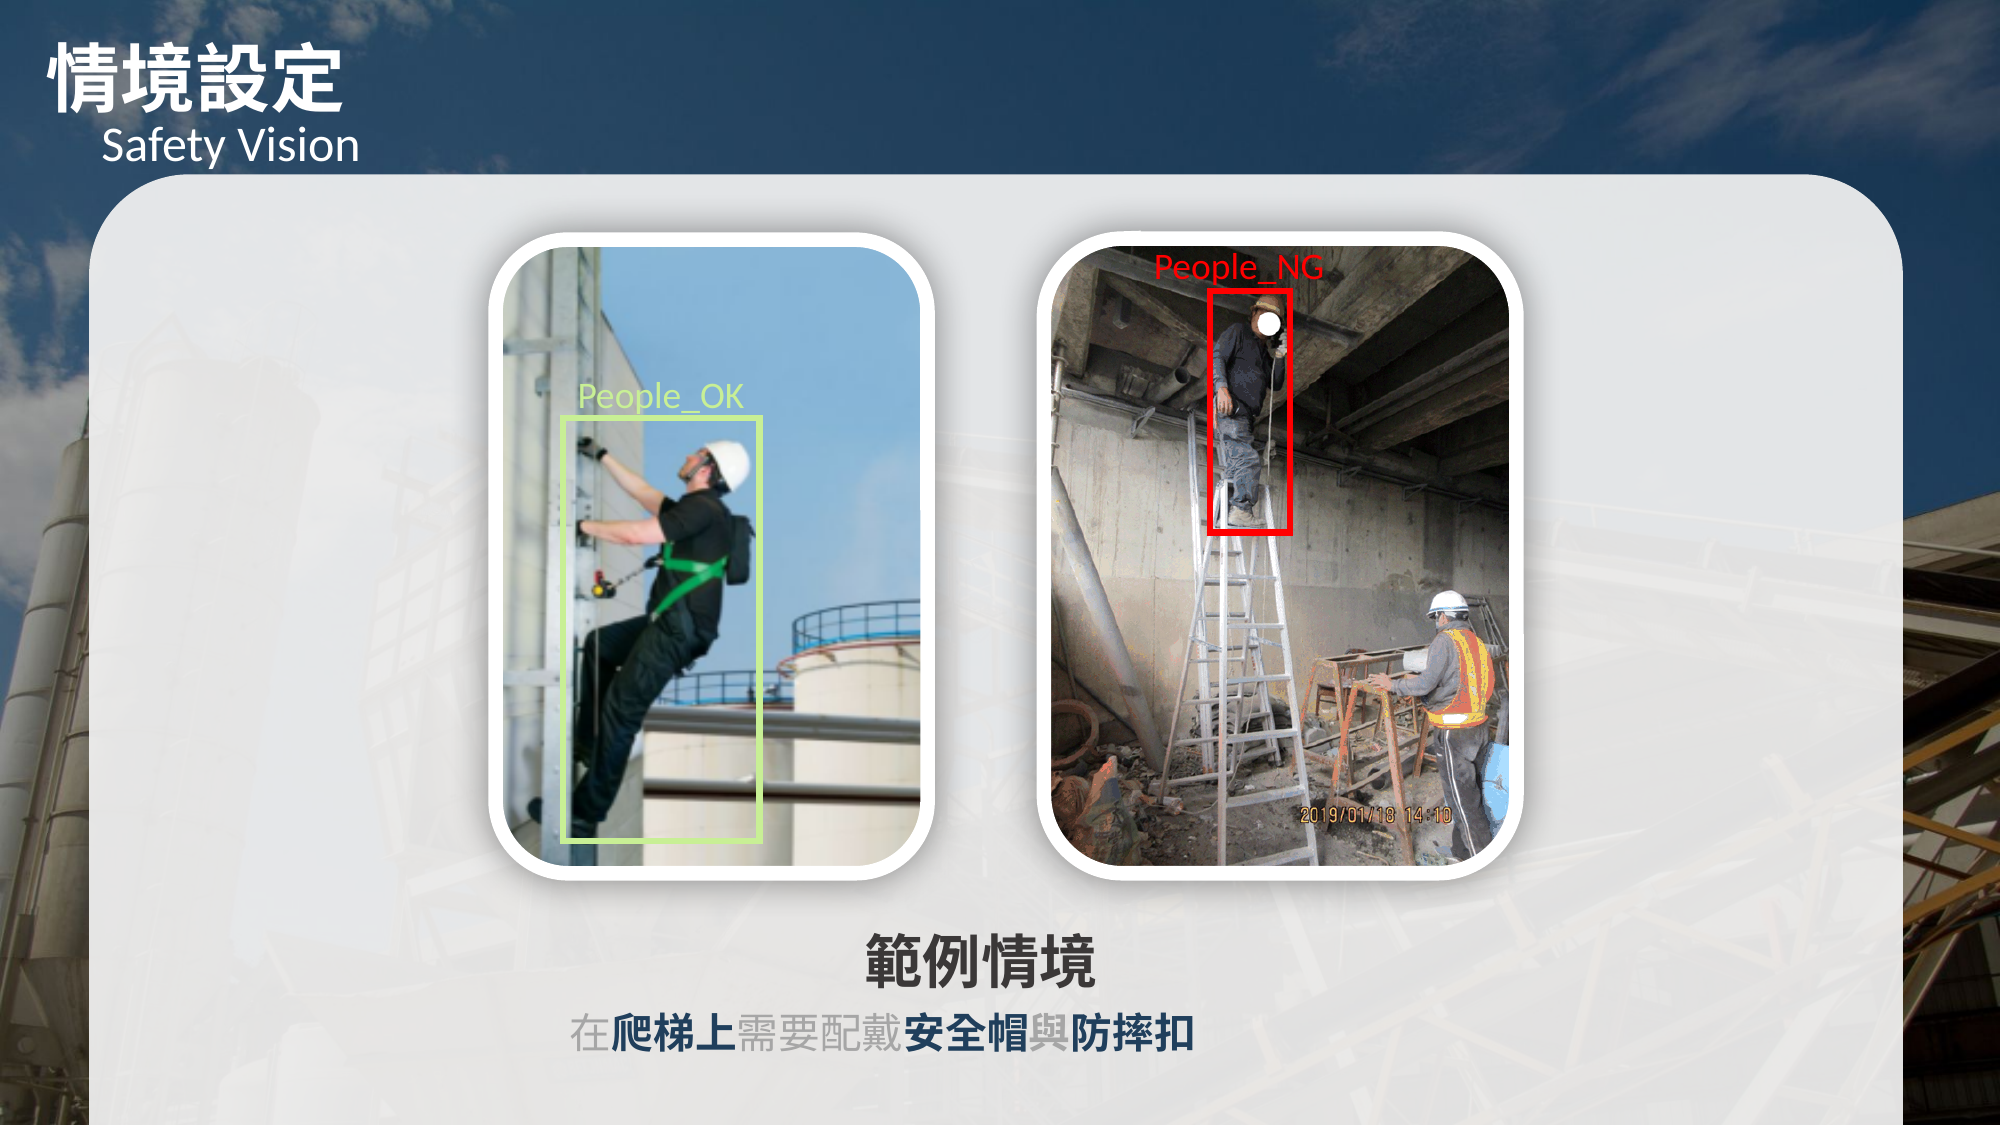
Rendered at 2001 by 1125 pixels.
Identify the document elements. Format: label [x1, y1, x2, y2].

text_box [495, 239, 928, 874]
text_box [1139, 234, 1349, 533]
text_box [30, 24, 432, 180]
picture [0, 0, 2000, 1125]
text_box [554, 917, 1438, 1066]
